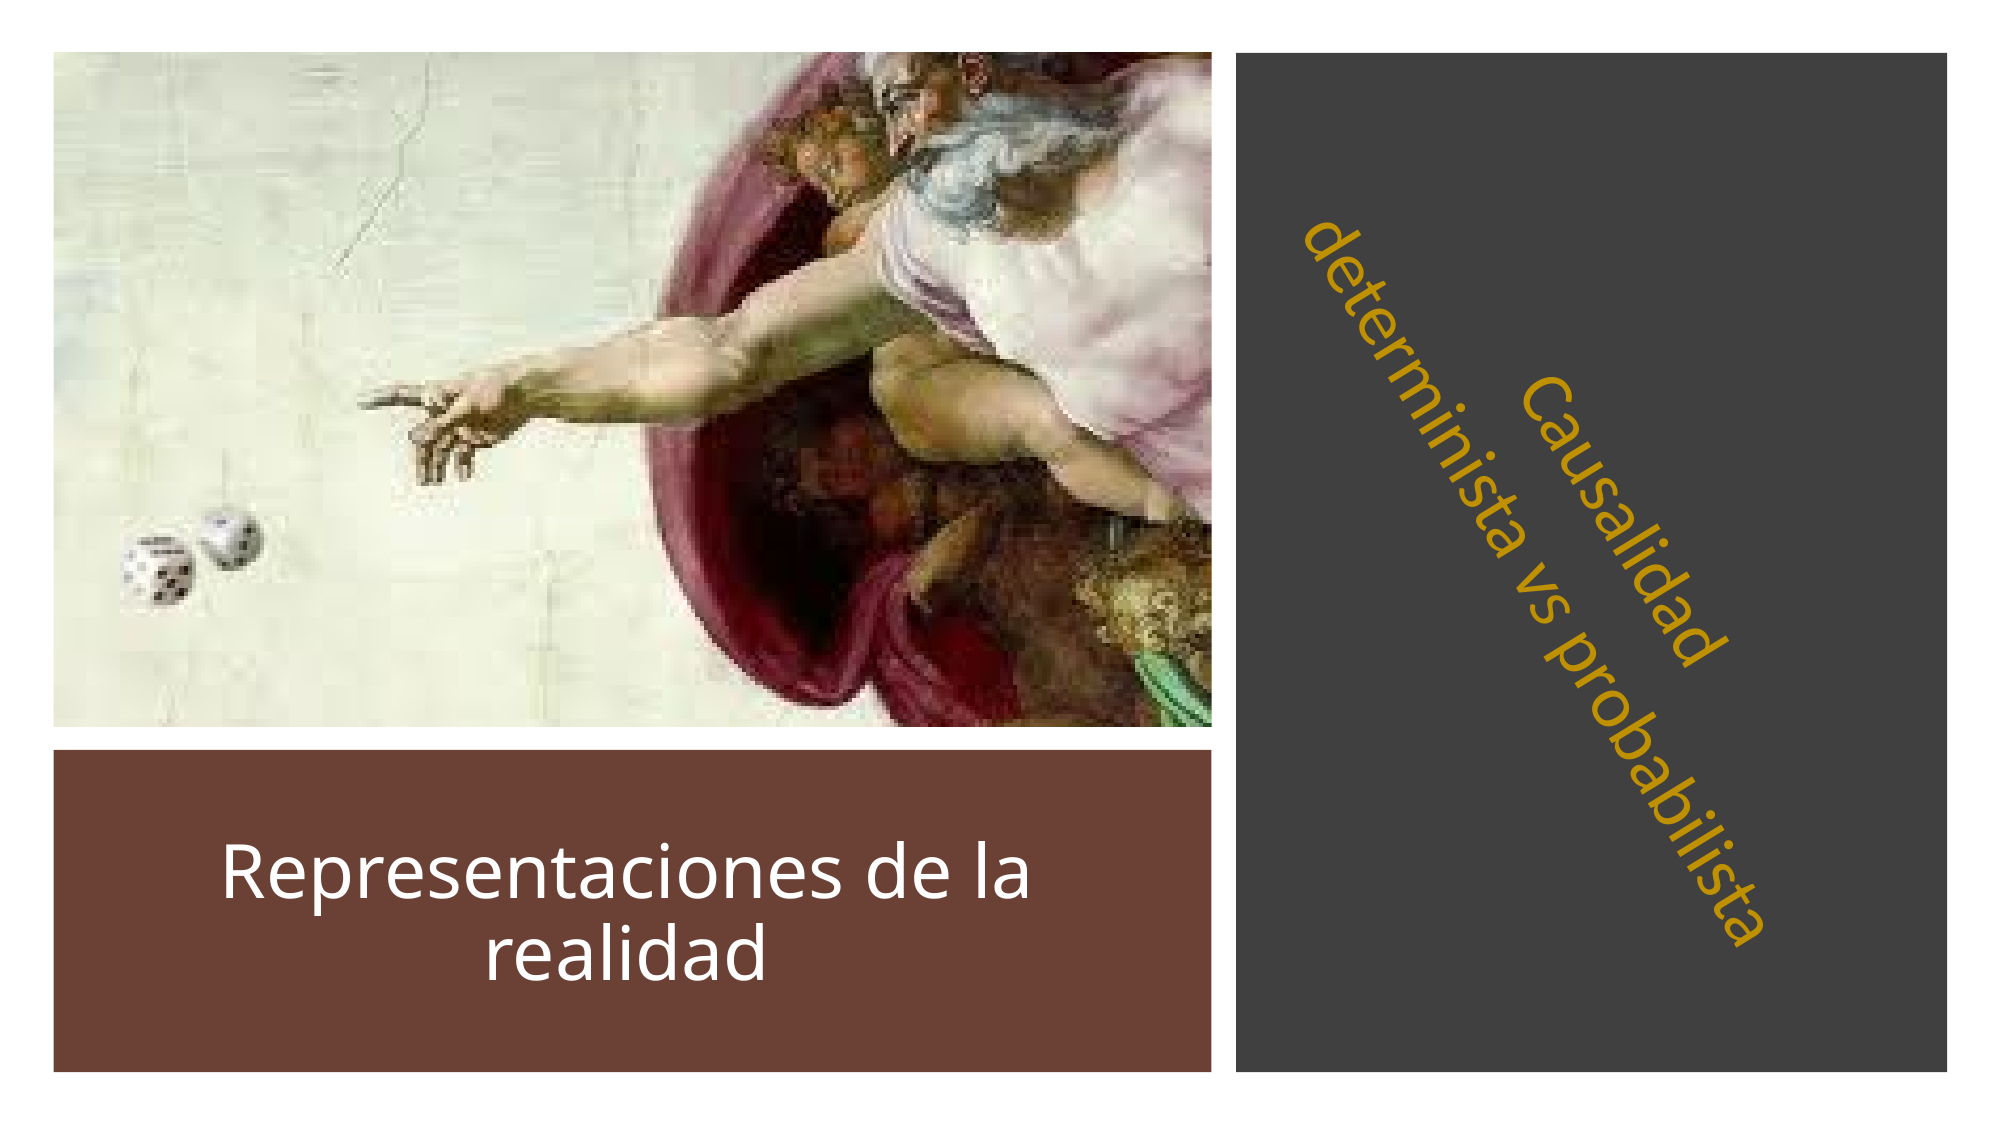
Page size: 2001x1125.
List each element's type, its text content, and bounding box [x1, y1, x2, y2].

list Causalidad determinista vs probabilista [1239, 108, 1779, 613]
text_box [53, 749, 1212, 1073]
text_box [1235, 52, 1948, 1073]
text_box [136, 613, 1862, 896]
list Causalidad determinista vs probabilista [1634, 750, 1929, 1000]
title Representaciones de la realidad [85, 782, 1168, 1049]
picture [53, 52, 1212, 727]
